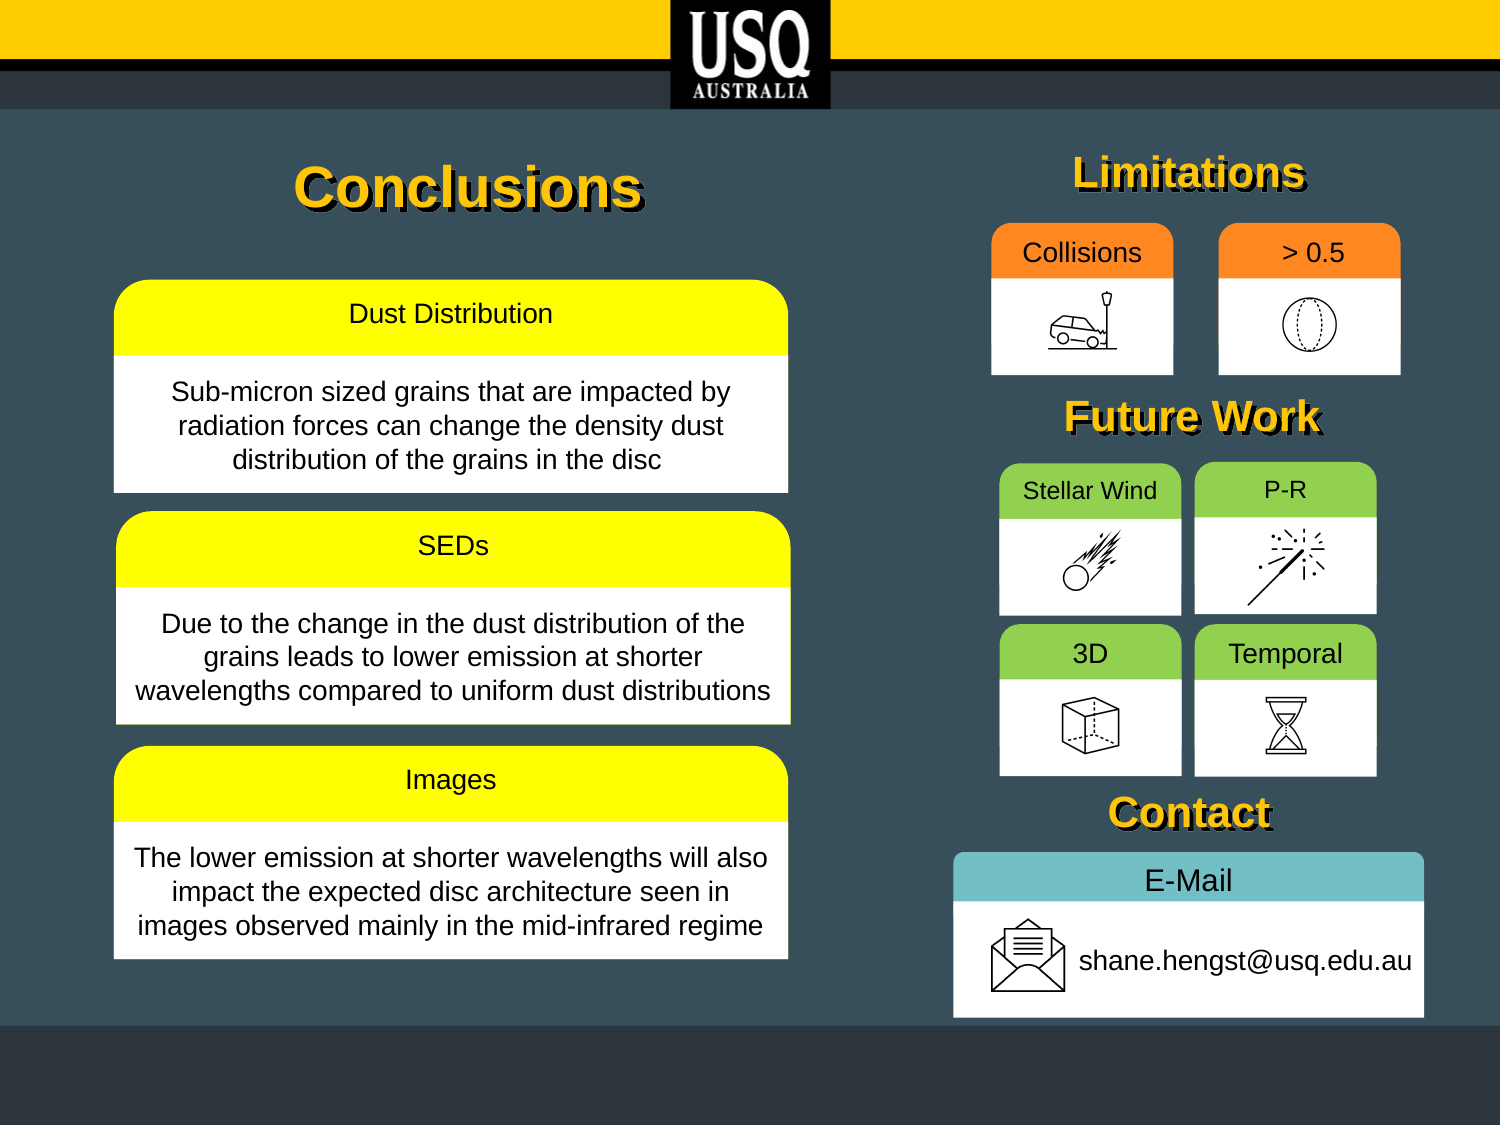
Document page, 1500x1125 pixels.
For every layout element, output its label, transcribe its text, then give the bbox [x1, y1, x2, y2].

text_box The lower emission at shorter wavelengths will also impact the expected disc architecture seen in images observed mainly in the mid-infrared regime [113, 821, 789, 960]
text_box Due to the change in the dust distribution of the grains leads to lower emission at shorter wavelengths compared to uniform dust distributions [116, 587, 791, 725]
text_box 3D [999, 624, 1182, 679]
text_box Dust Distribution [113, 279, 789, 355]
picture [0, 0, 1500, 1125]
text_box Contact [1045, 739, 1333, 850]
text_box Sub-micron sized grains that are impacted by radiation forces can change the density dust distribution of the grains in the disc [113, 355, 789, 493]
text_box Collisions [991, 245, 1174, 278]
text_box Future Work [1005, 343, 1379, 485]
text_box Stellar Wind [999, 469, 1182, 518]
text_box [999, 679, 1182, 777]
text_box SEDs [116, 511, 791, 587]
text_box [999, 518, 1182, 616]
text_box [1218, 278, 1401, 376]
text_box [953, 851, 1425, 1019]
text_box Limitations [969, 100, 1409, 241]
title Conclusions [248, 113, 689, 255]
text_box P-R [1194, 461, 1377, 517]
text_box Temporal [1194, 624, 1377, 679]
text_box [1194, 679, 1377, 777]
text_box [1194, 517, 1377, 615]
text_box Images [113, 745, 789, 821]
text_box [991, 278, 1174, 376]
